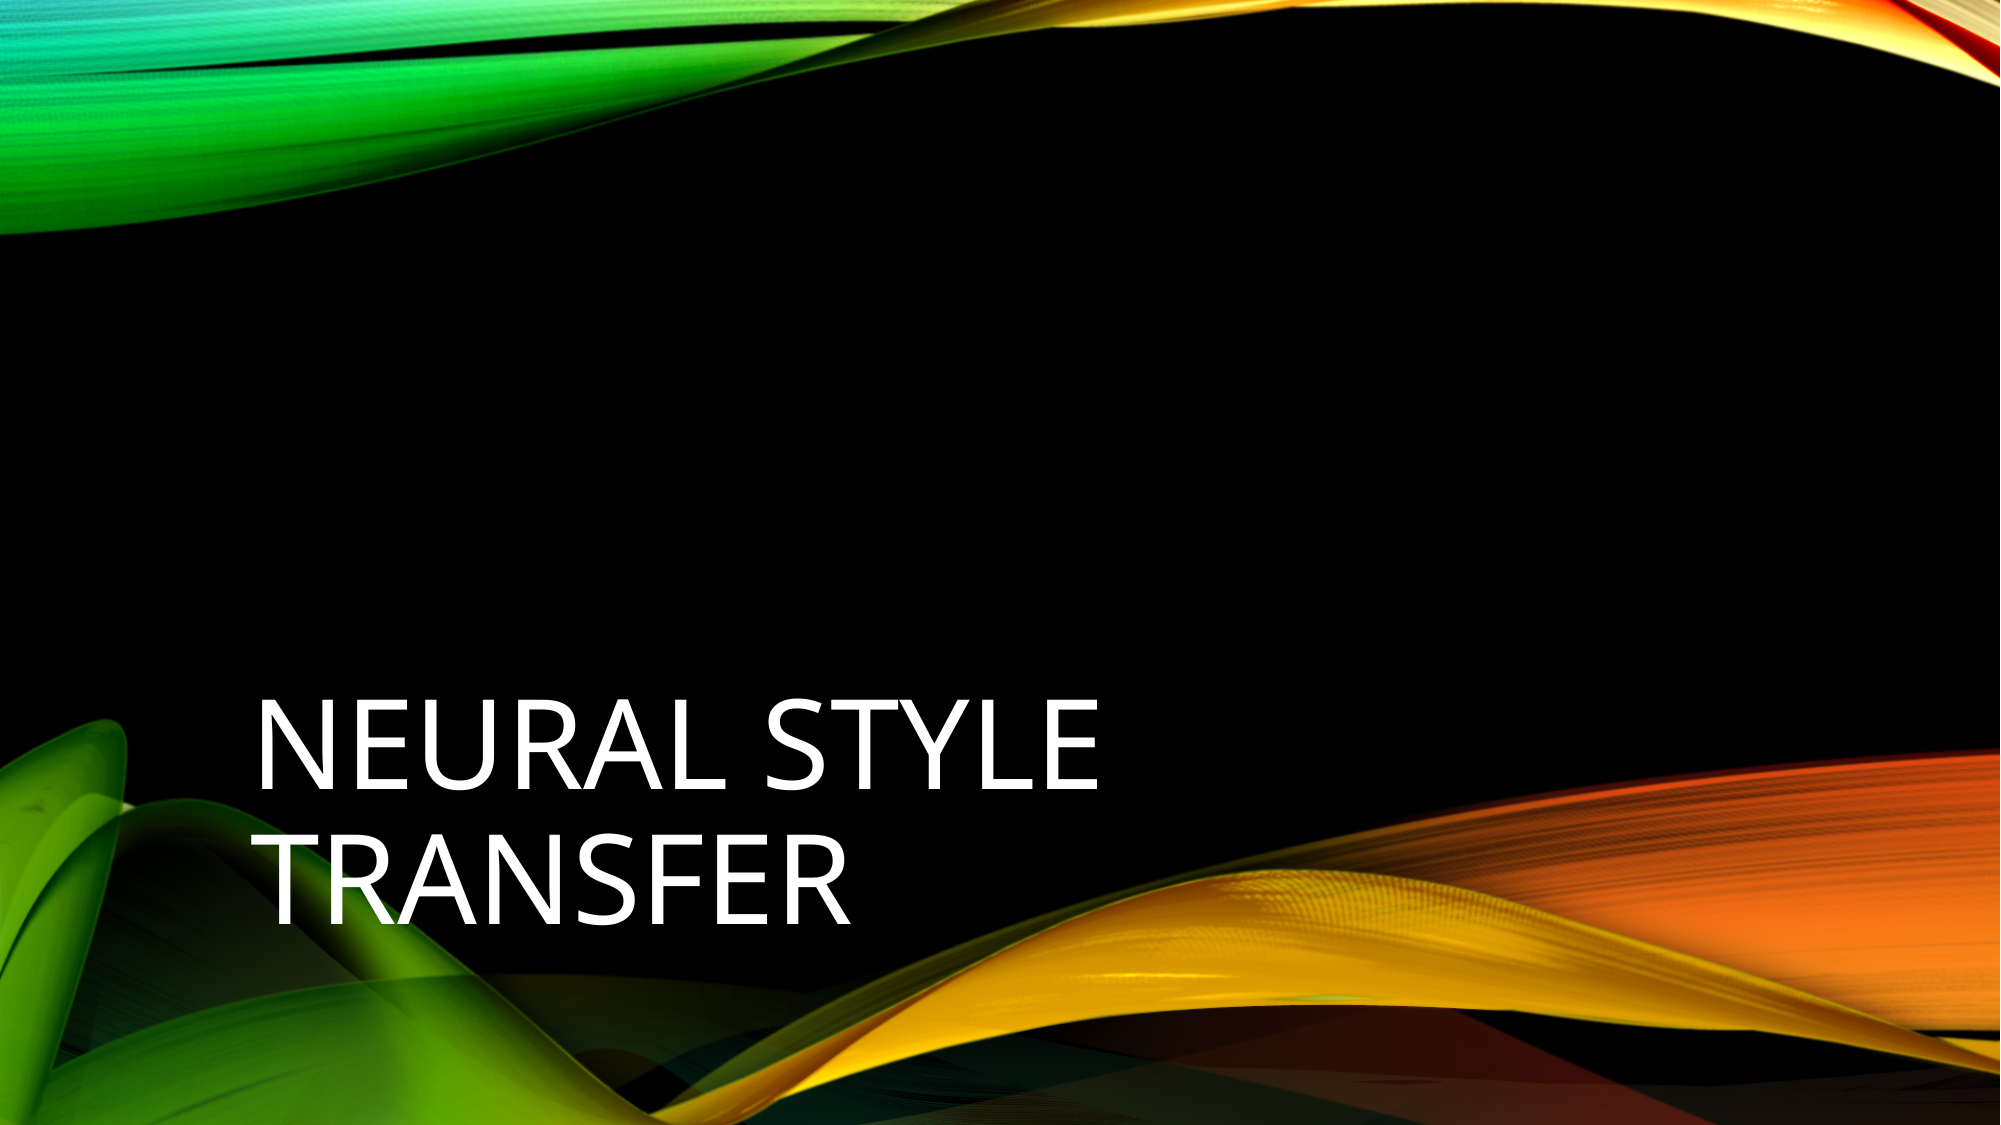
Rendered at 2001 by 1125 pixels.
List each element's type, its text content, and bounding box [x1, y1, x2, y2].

picture [0, 0, 2000, 237]
title NEURAL STYLE TRANSFER [235, 562, 1875, 960]
picture [0, 717, 2000, 1125]
